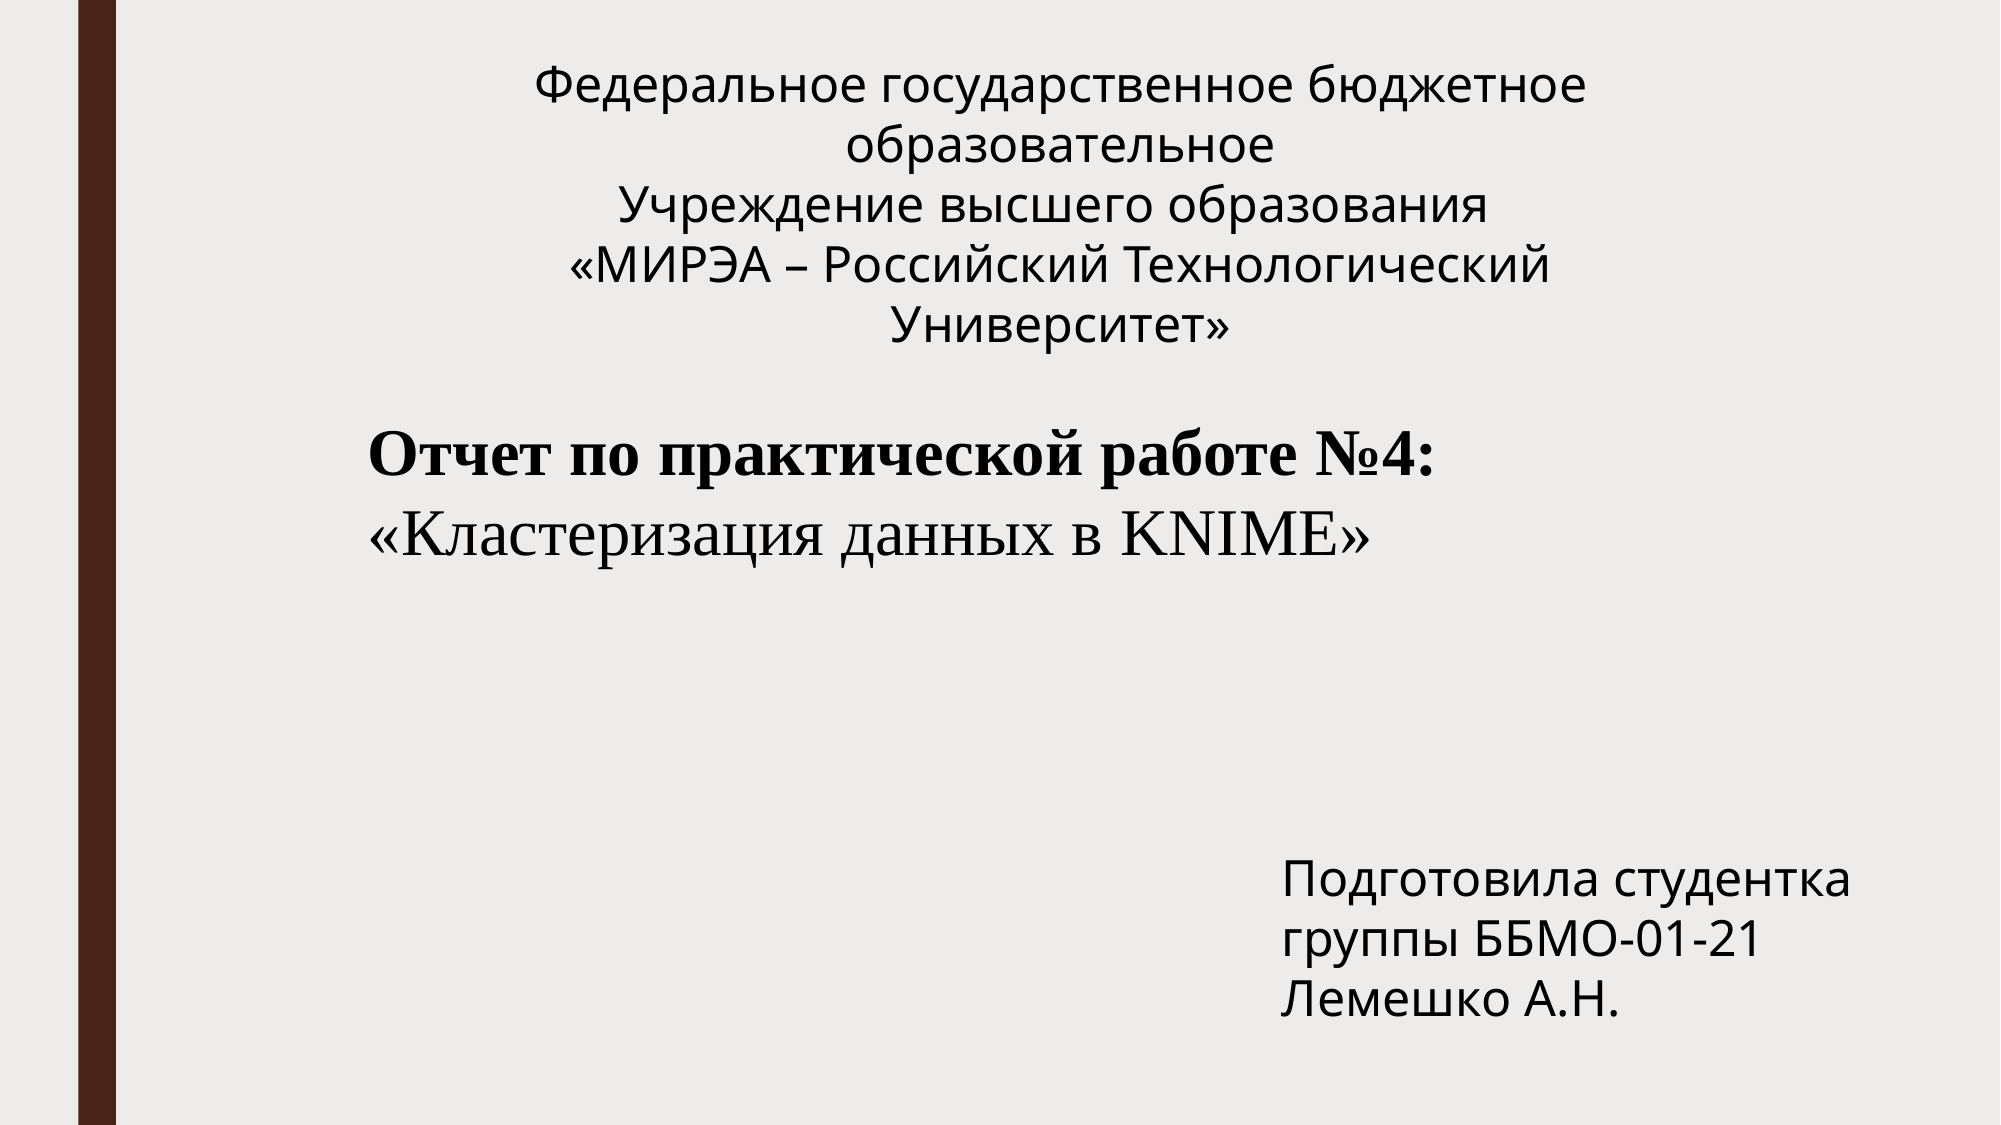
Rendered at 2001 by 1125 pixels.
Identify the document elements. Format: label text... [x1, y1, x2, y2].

text_box Федеральное государственное бюджетное образовательное Учреждение высшего образования «МИРЭА – Российский Технологический Университет» [412, 45, 1710, 360]
text_box Подготовила студентка группы ББМО-01-21 Лемешко А.Н. [1267, 838, 2000, 1034]
text_box Отчет по практической работе №4: «Кластеризация данных в KNIME» [353, 401, 2000, 577]
